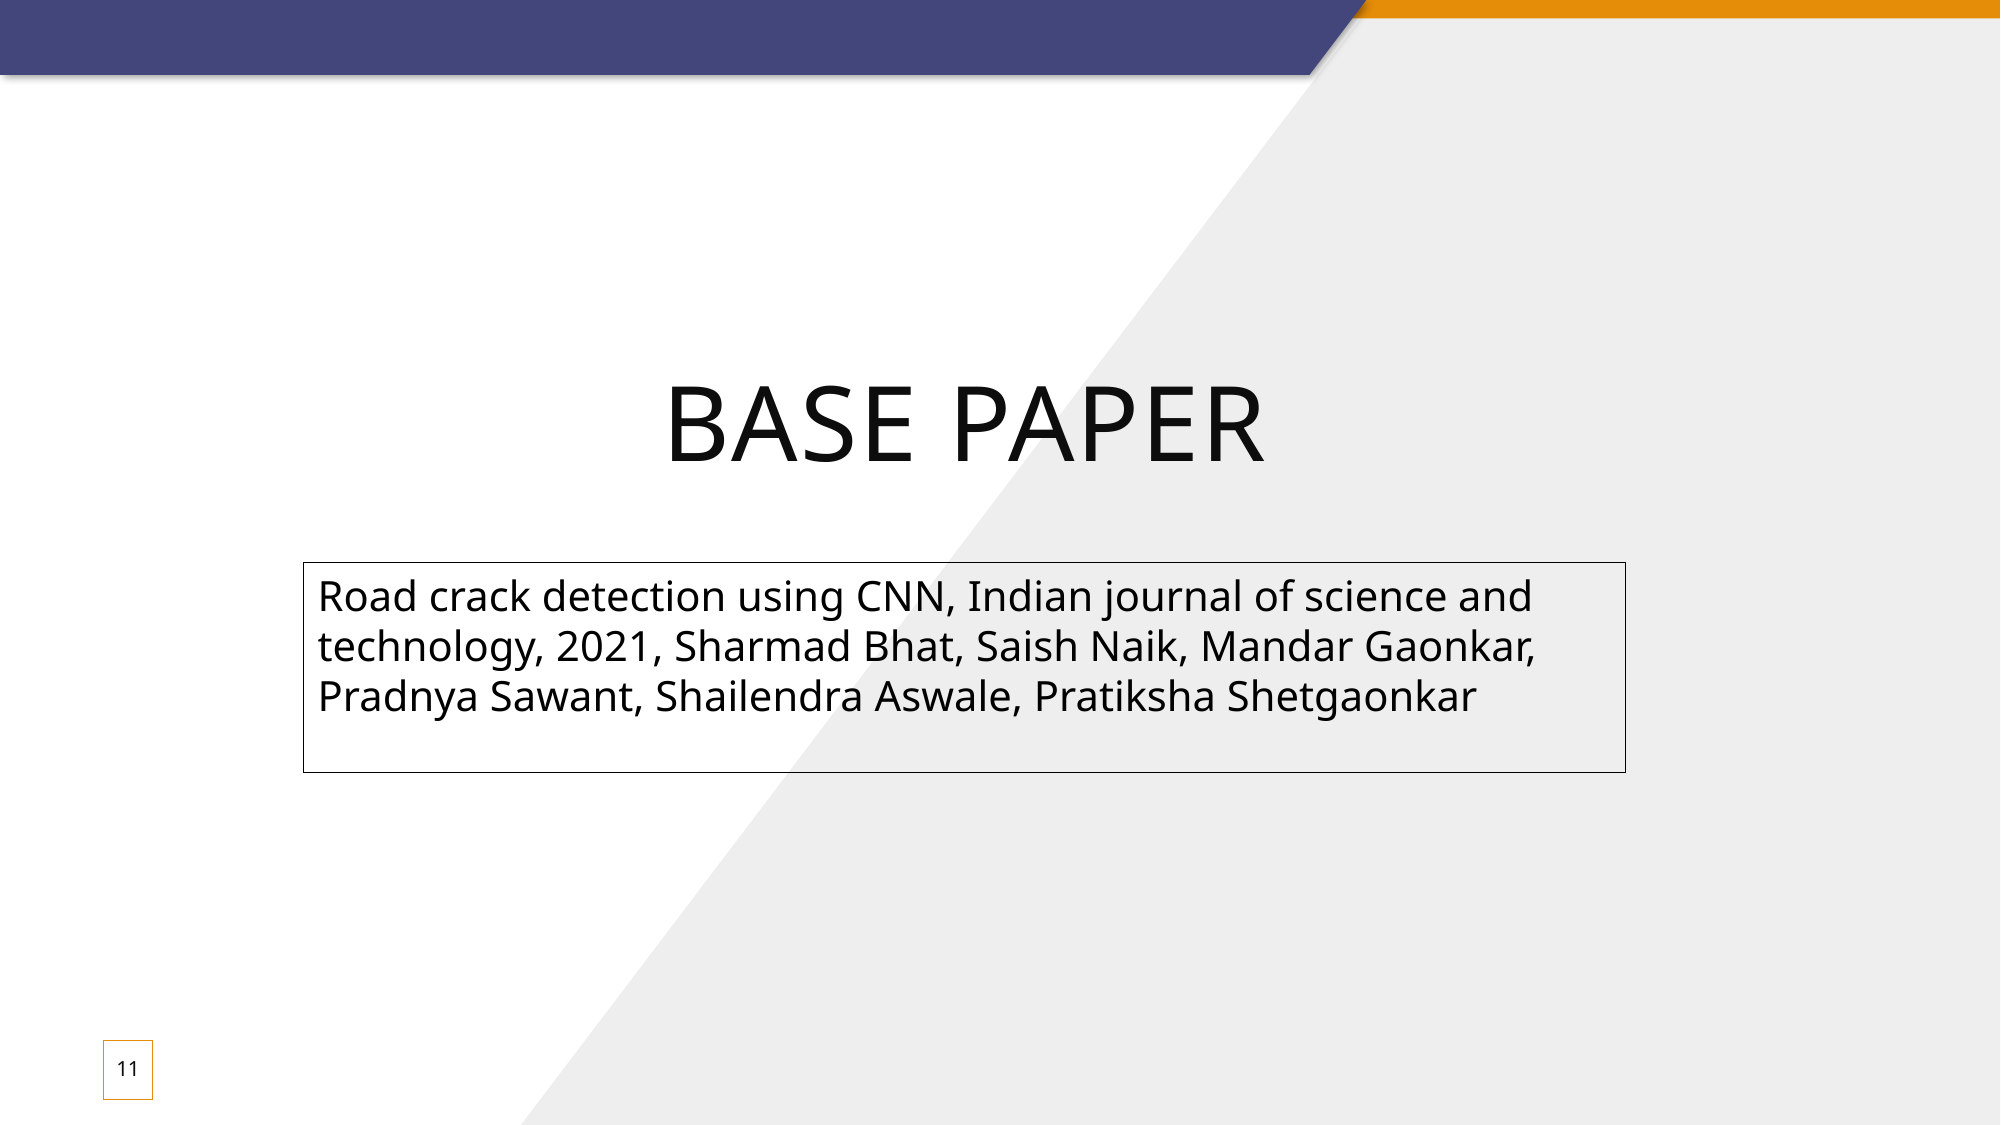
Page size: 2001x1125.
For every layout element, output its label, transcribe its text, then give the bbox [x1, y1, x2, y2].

title Base Paper [78, 349, 1851, 466]
slide_number 11 [103, 1040, 153, 1100]
text_box Road crack detection using CNN, Indian journal of science and technology, 2021, Sharmad Bhat, Saish Naik, Mandar Gaonkar, Pradnya Sawant, Shailendra Aswale, Pratiksha Shetgaonkar [303, 562, 1626, 773]
